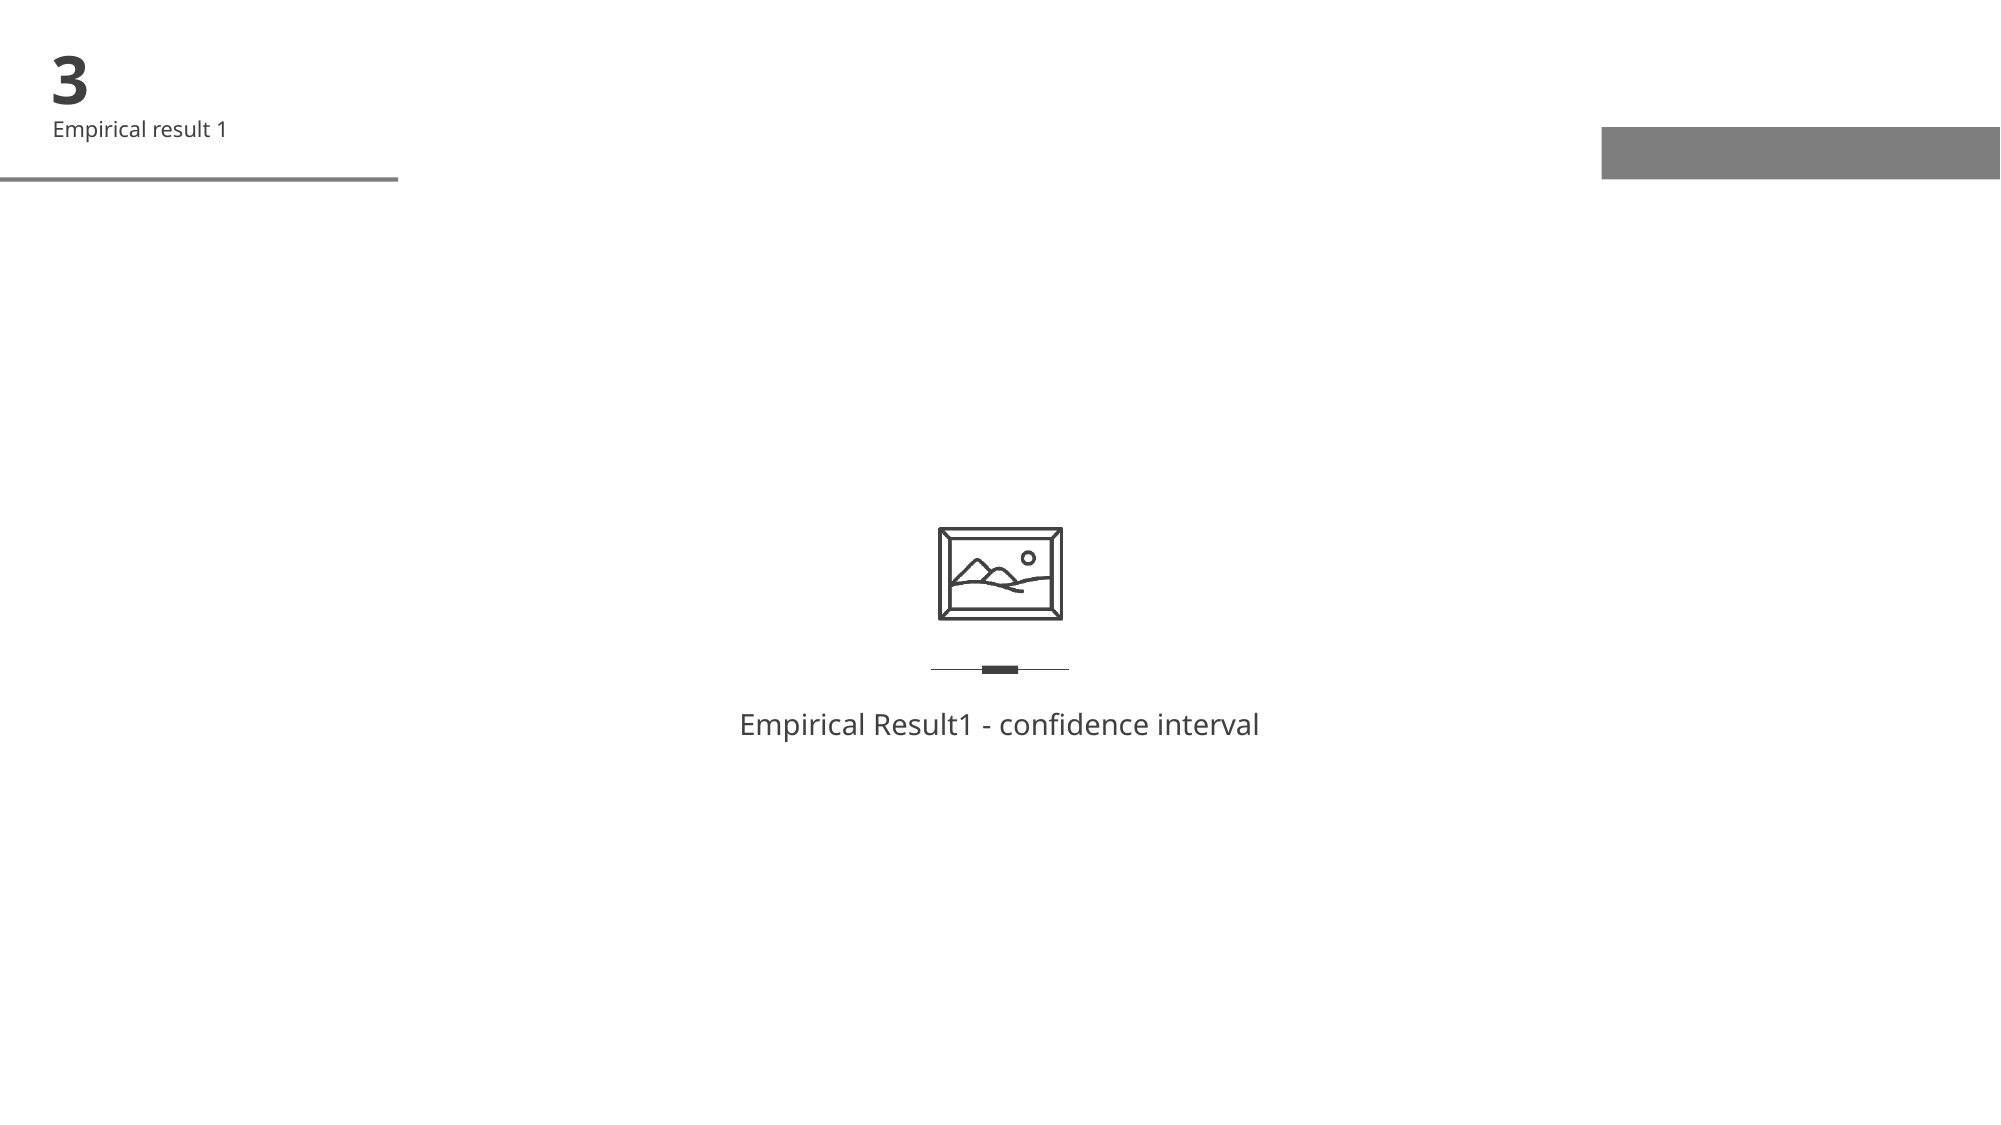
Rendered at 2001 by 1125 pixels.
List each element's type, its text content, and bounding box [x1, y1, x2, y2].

text_box Empirical Result1 - confidence interval [724, 699, 1276, 749]
picture [937, 511, 1063, 636]
text_box 3 [36, 31, 105, 126]
text_box [981, 665, 1019, 669]
text_box [981, 670, 1019, 675]
text_box Empirical result 1 [37, 108, 827, 150]
